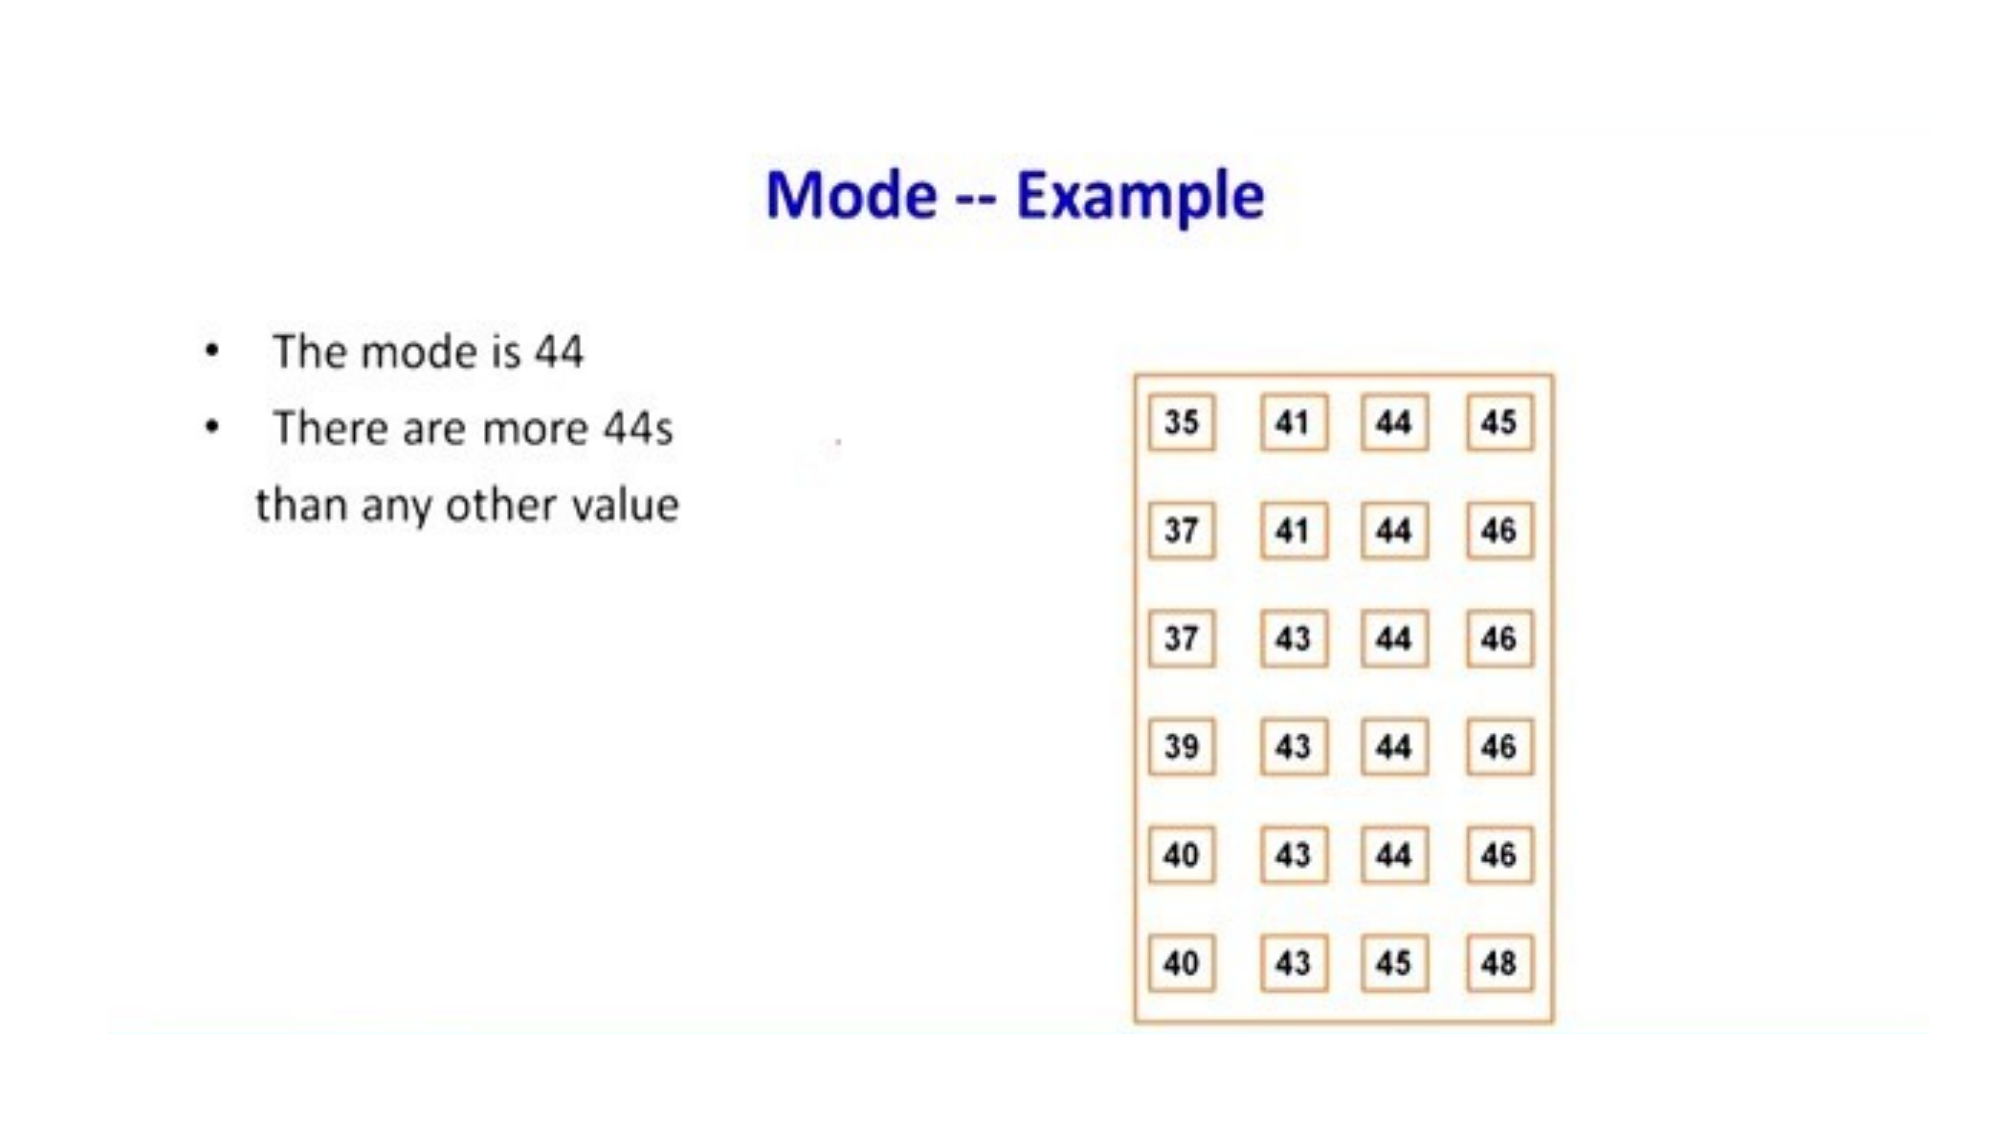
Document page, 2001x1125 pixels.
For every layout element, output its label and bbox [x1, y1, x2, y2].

list [107, 112, 1930, 1034]
